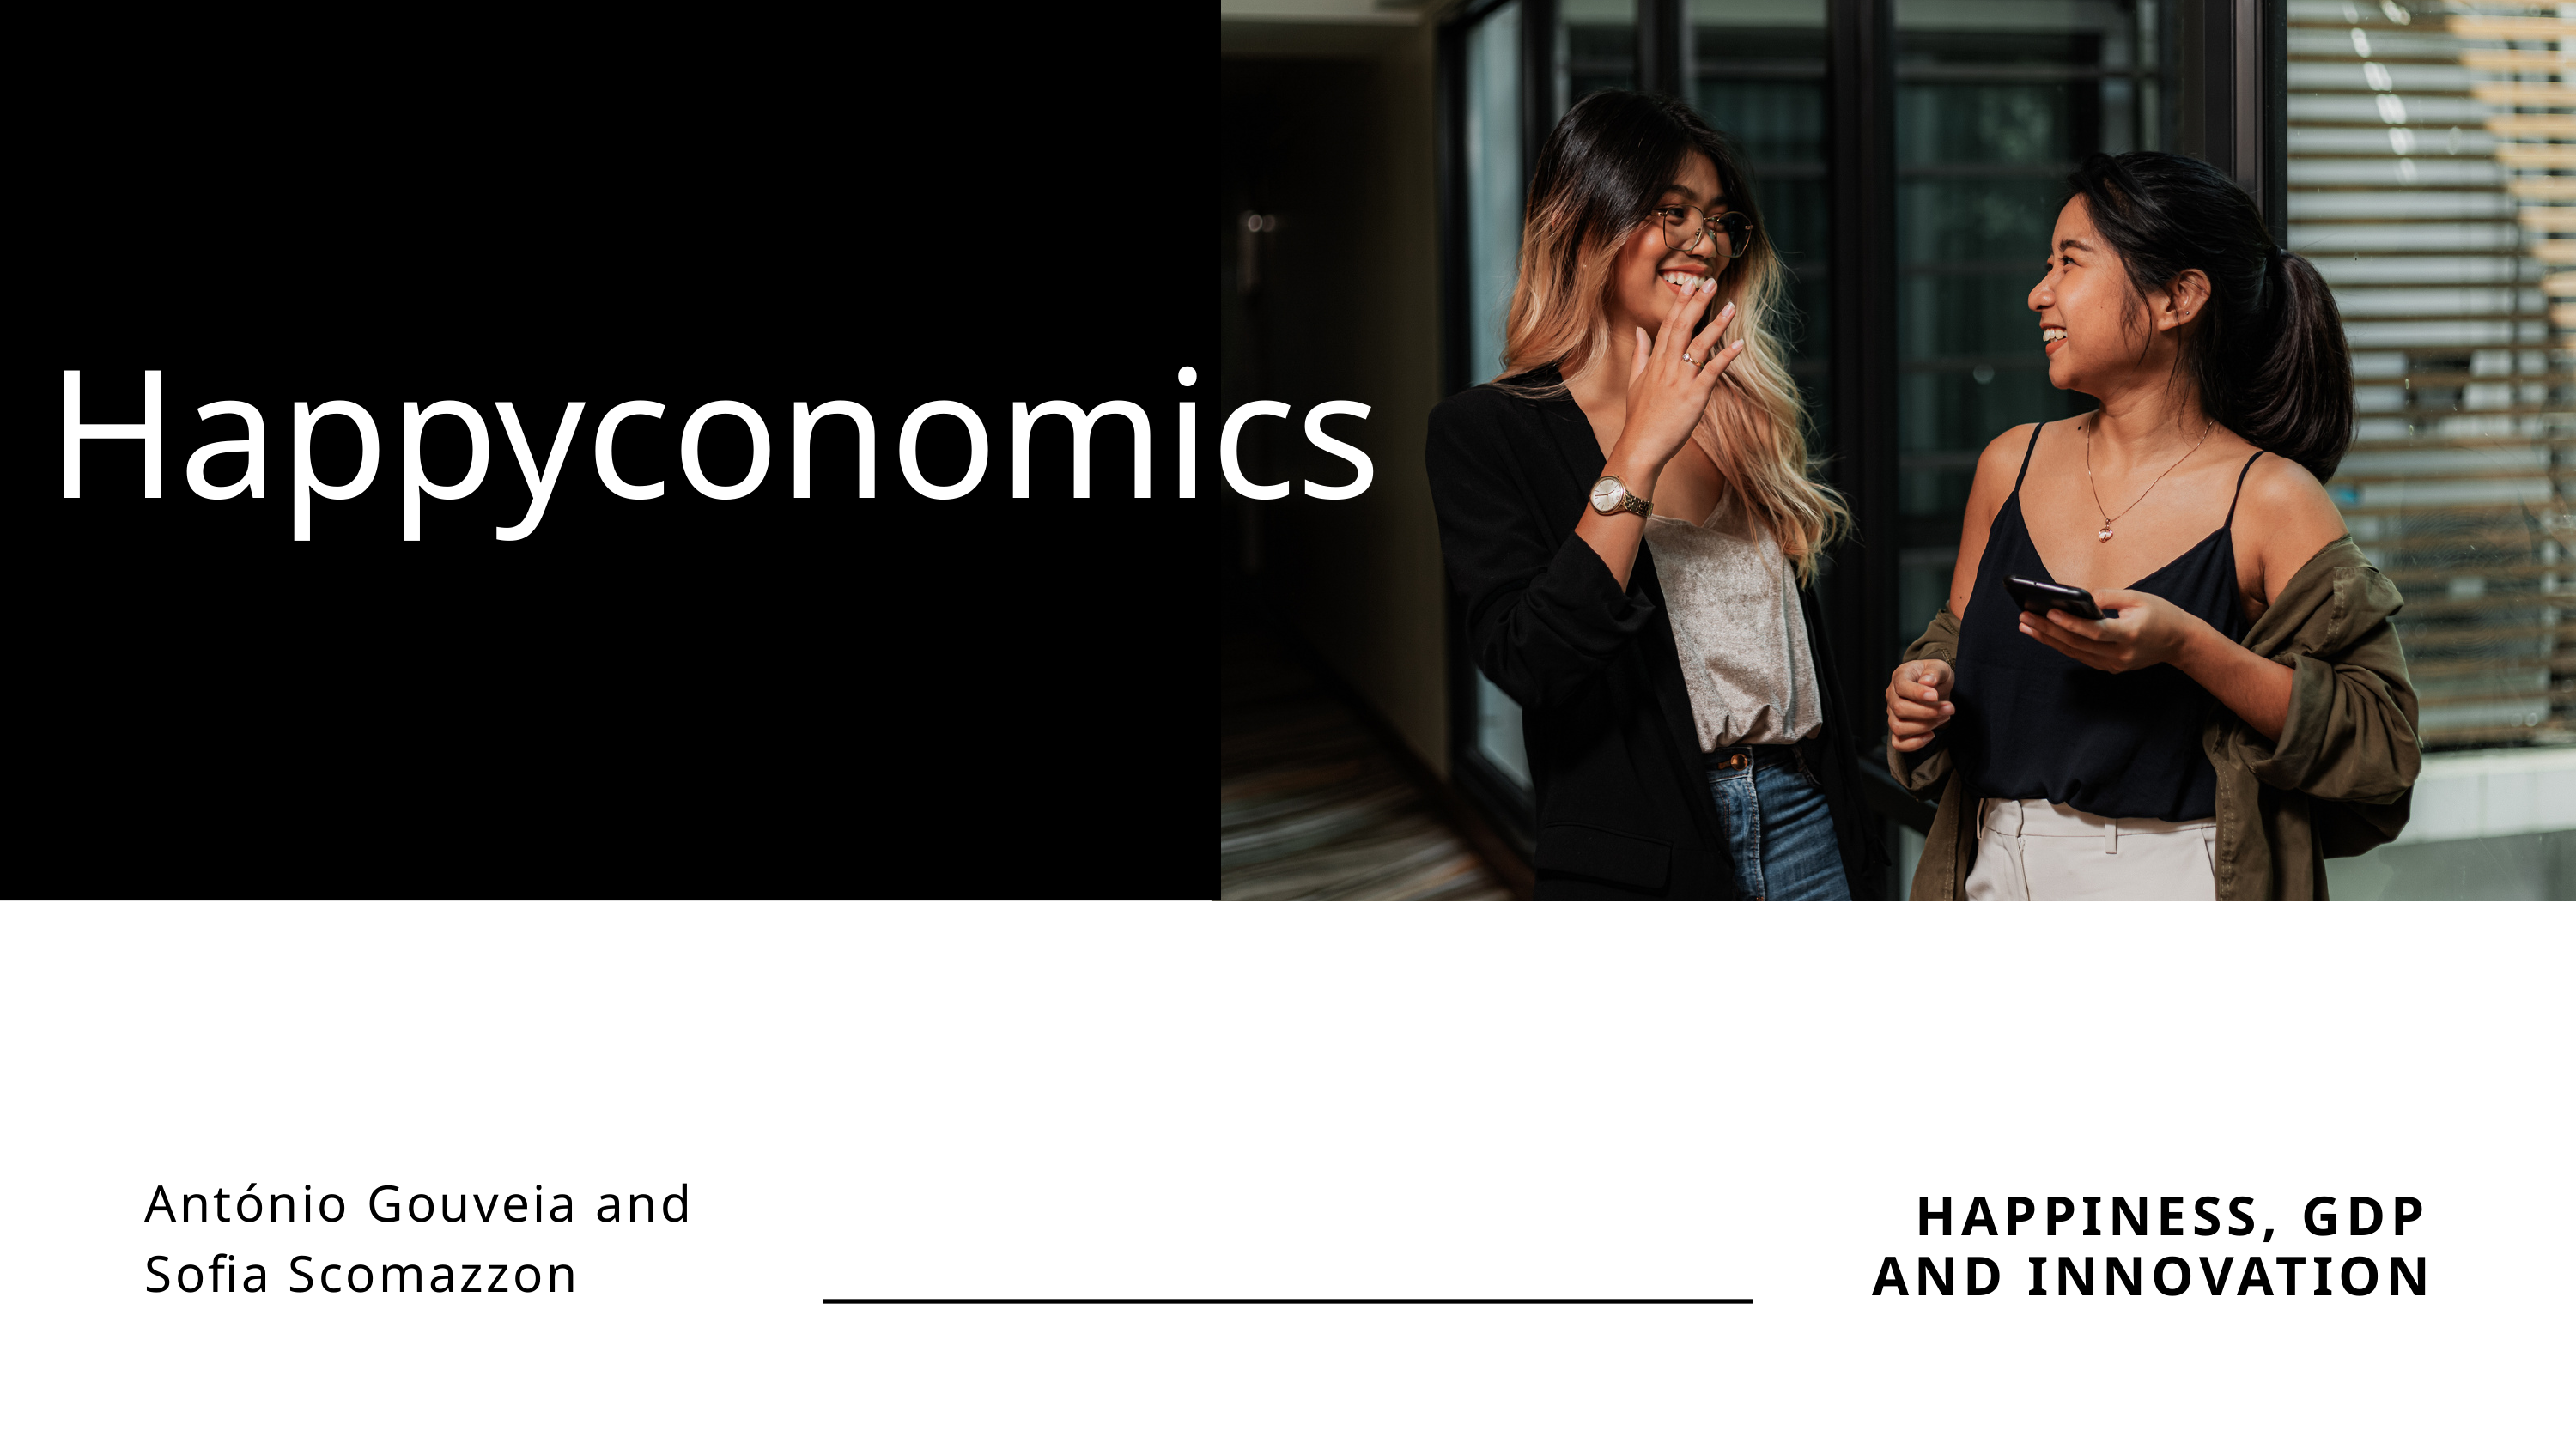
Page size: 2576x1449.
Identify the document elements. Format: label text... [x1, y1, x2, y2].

text_box [0, 0, 1209, 901]
text_box António Gouveia and Sofia Scomazzon [144, 1161, 706, 1302]
text_box Happyconomics [46, 350, 1206, 535]
text_box HAPPINESS, GDP AND INNOVATION [1870, 1185, 2432, 1307]
text_box [823, 1299, 1753, 1304]
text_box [1211, 0, 2576, 901]
